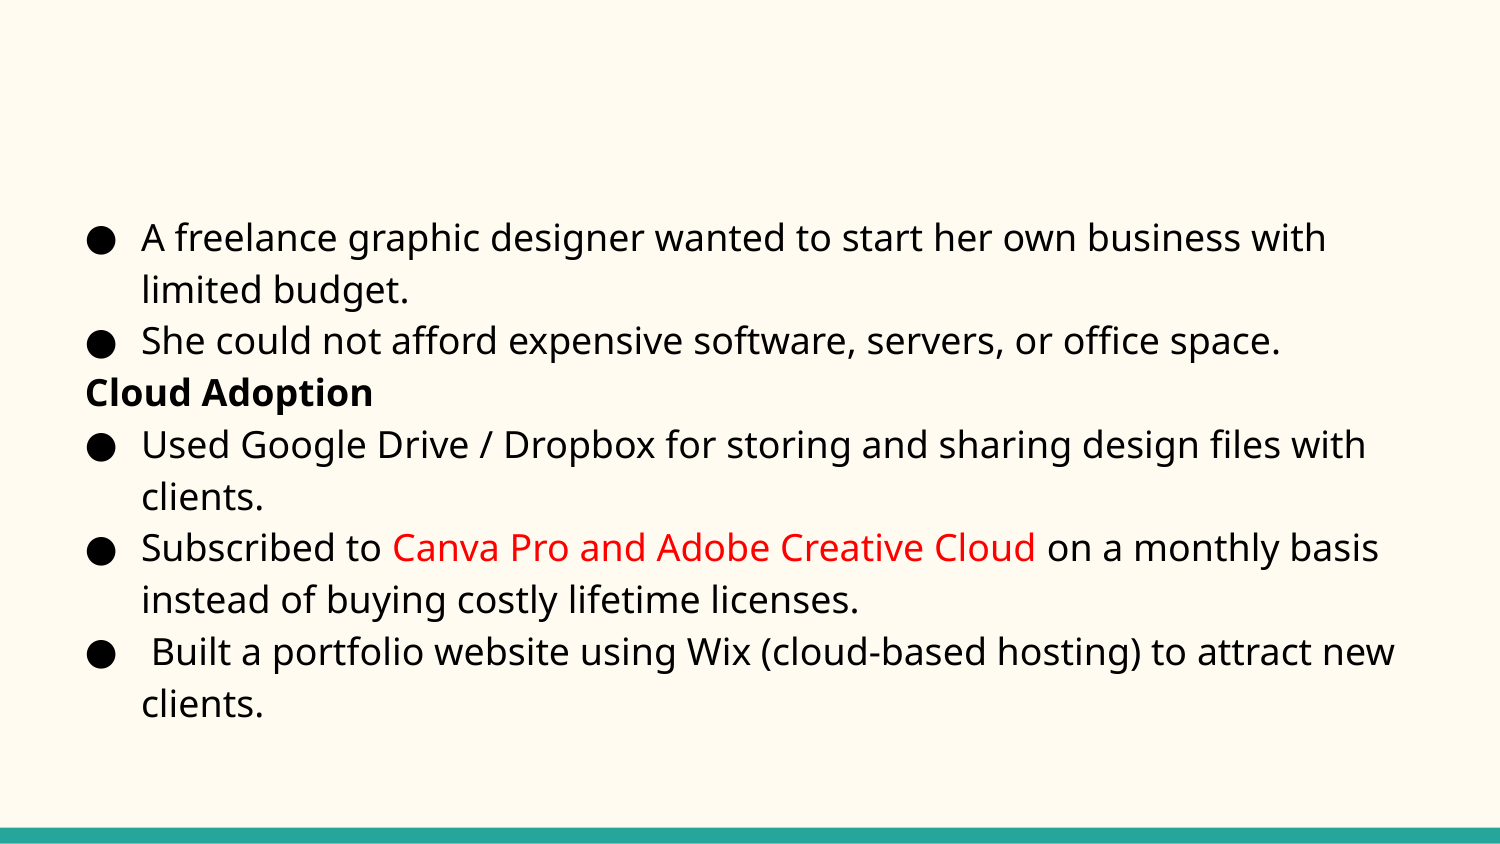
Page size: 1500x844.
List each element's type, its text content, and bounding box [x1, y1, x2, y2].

list A freelance graphic designer wanted to start her own business with limited budget. She could not afford expensive software, servers, or office space. Cloud Adoption Used Google Drive / Dropbox for storing and sharing design files with clients. Subscribed to Canva Pro and Adobe Creative Cloud on a monthly basis instead of buying costly lifetime licenses. Built a portfolio website using Wix (cloud-based hosting) to attract new clients. [51, 192, 1449, 750]
